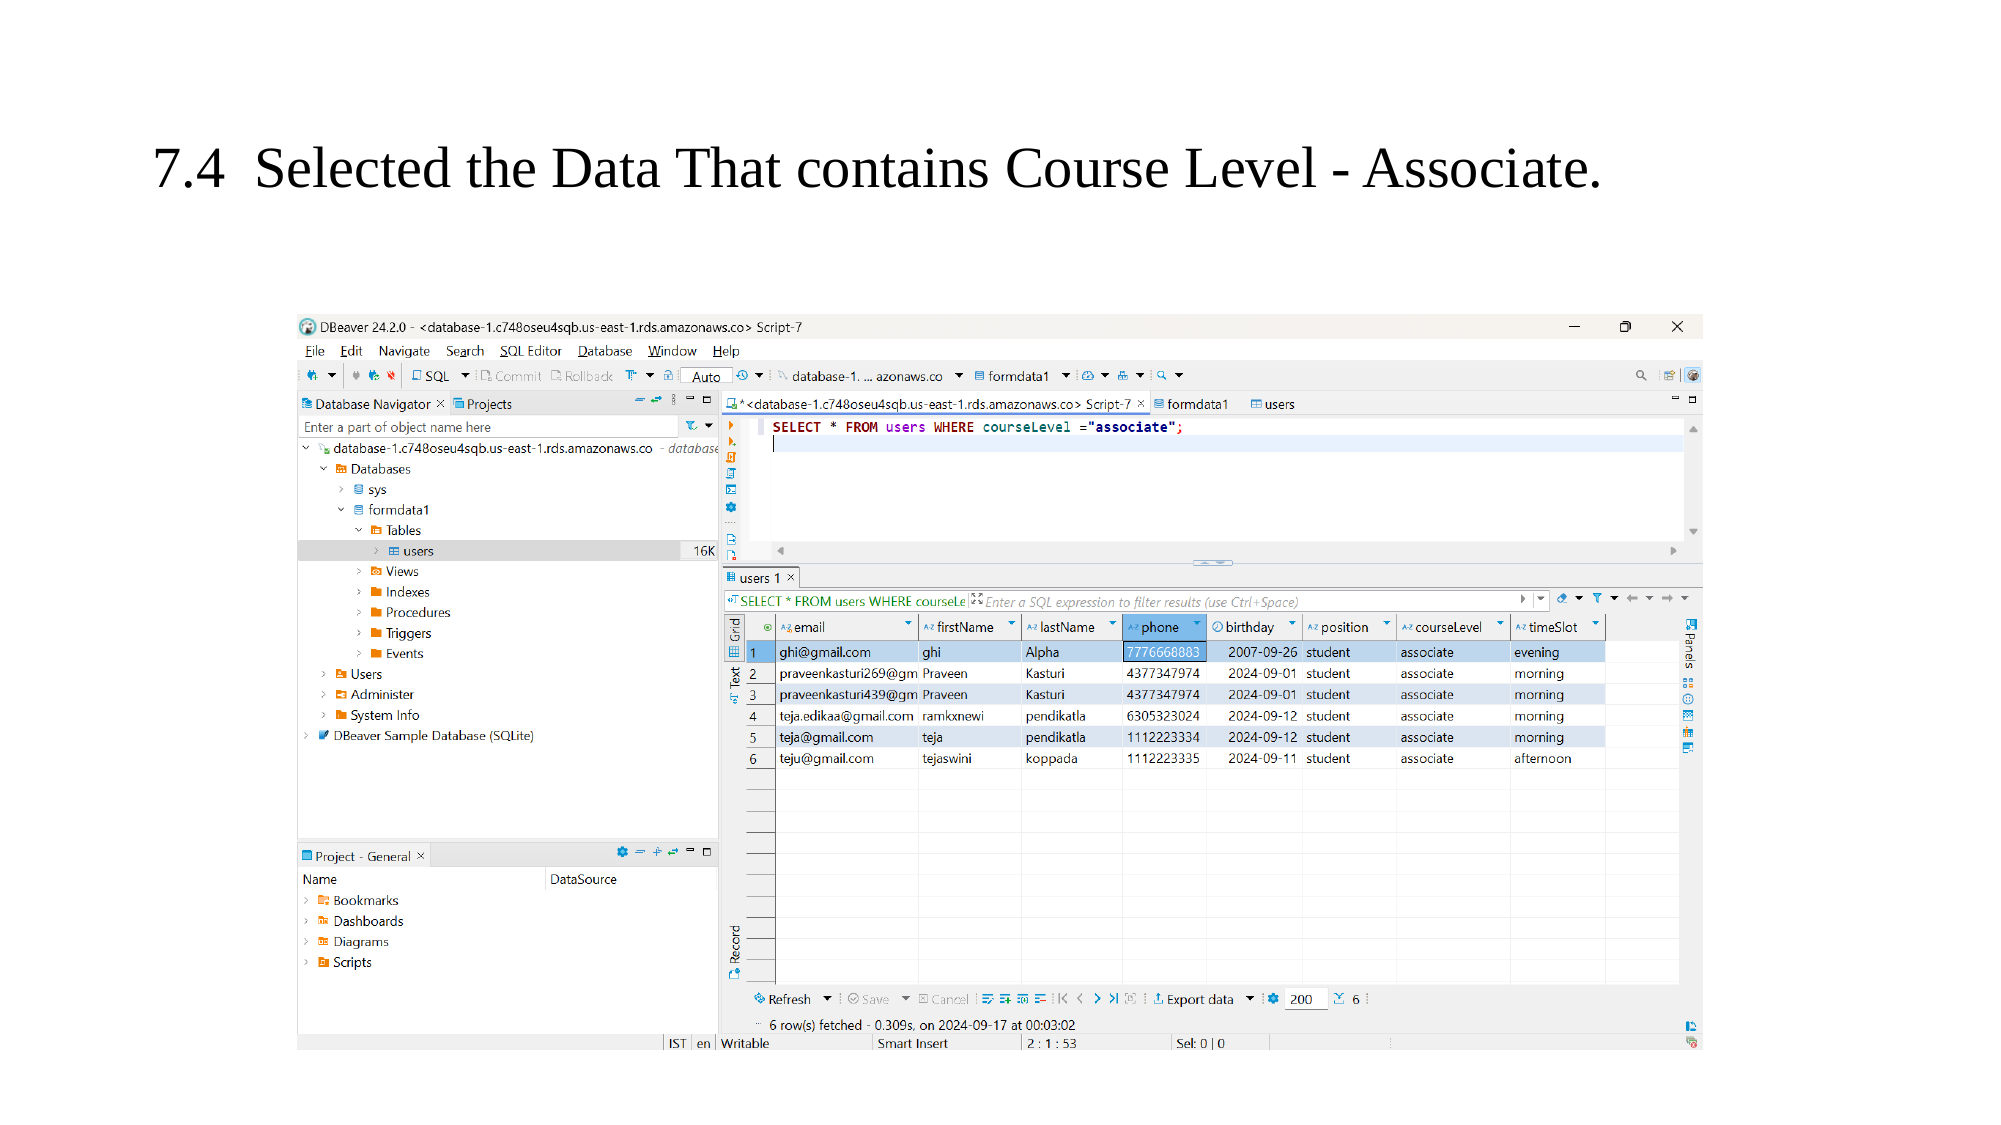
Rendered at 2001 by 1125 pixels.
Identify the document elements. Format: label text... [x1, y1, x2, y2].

picture [297, 314, 1703, 1050]
title 7.4 Selected the Data That contains Course Level - Associate. [137, 59, 1863, 278]
